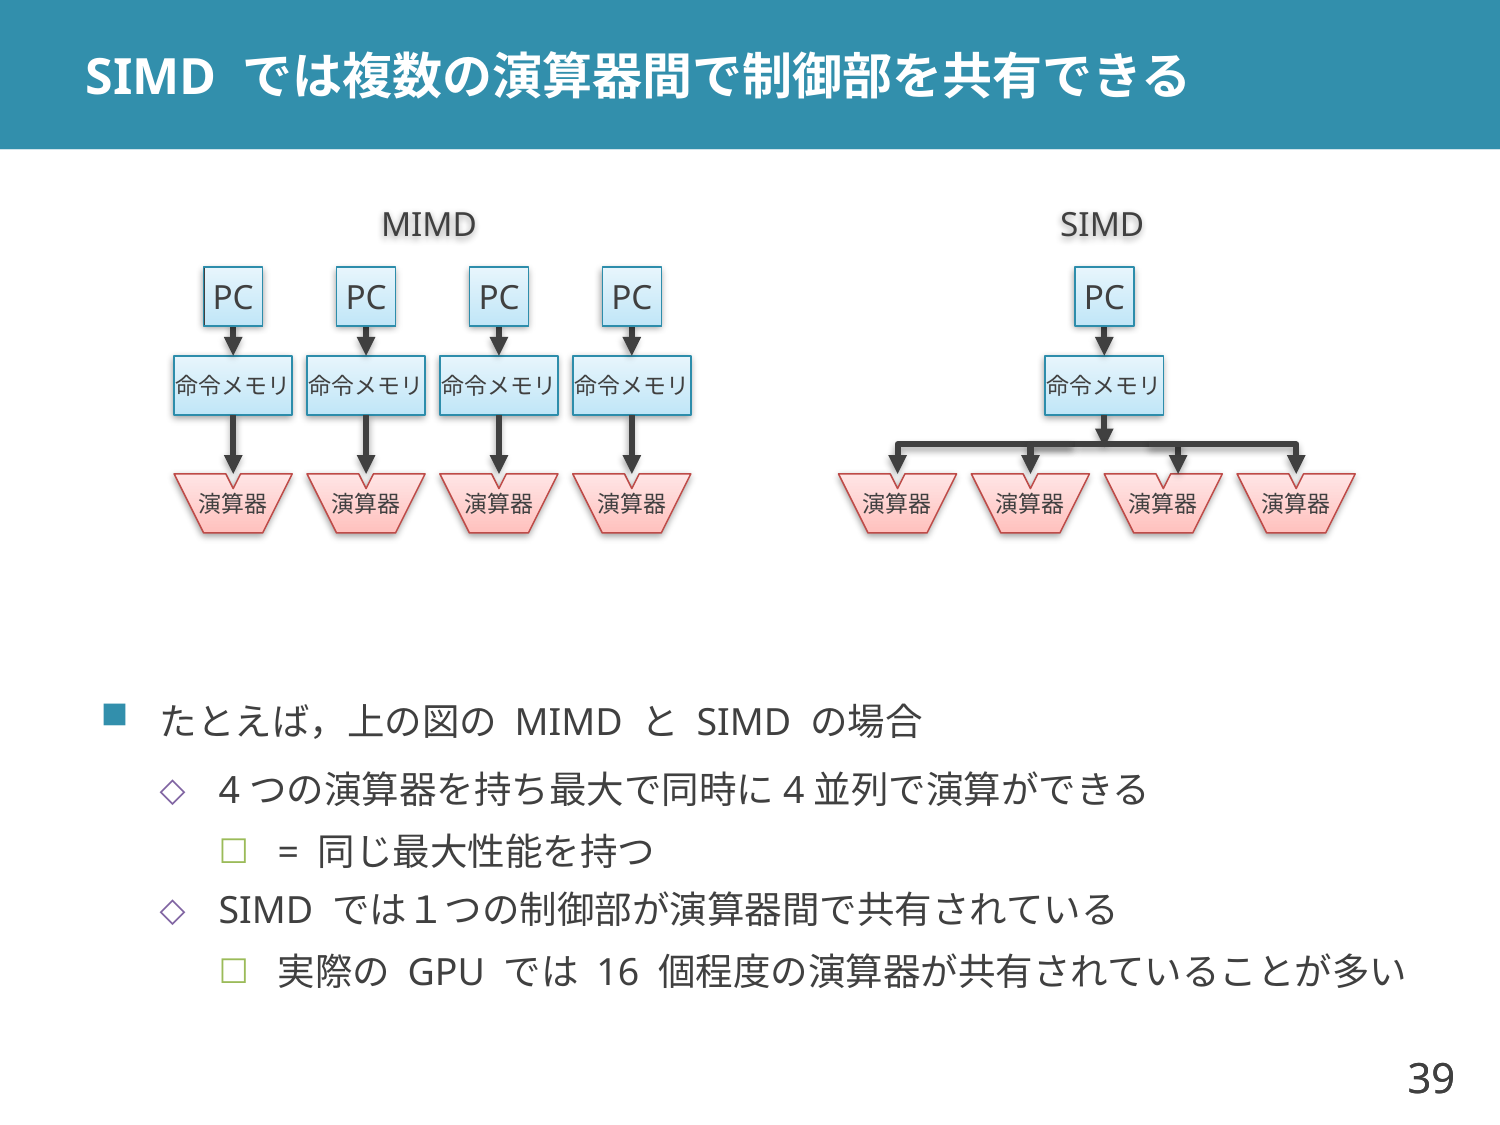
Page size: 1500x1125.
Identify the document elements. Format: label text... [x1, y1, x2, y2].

text_box 命令メモリ [1044, 355, 1164, 416]
text_box MIMD [365, 193, 441, 253]
text_box 演算器 [173, 473, 293, 534]
text_box 命令メモリ [439, 355, 559, 416]
text_box PC [469, 266, 529, 327]
text_box 演算器 [306, 473, 426, 534]
text_box [1148, 441, 1306, 474]
text_box 命令メモリ [173, 355, 293, 416]
text_box 演算器 [1236, 473, 1356, 534]
title SIMD では複数の演算器間で制御部を共有できる [70, 0, 1500, 150]
text_box SIMD [1044, 193, 1120, 253]
text_box PC [336, 266, 396, 327]
list たとえば，上の図の MIMD と SIMD の場合 4つの演算器を持ち最大で同時に4並列で演算ができる = 同じ最大性能を持つ SIMD では１つの制御部が演算器間で共有されている 実際の GPU では 16 個程度の演算器が共有されていることが多い [85, 576, 1445, 1109]
text_box 演算器 [1103, 473, 1224, 534]
text_box [1021, 441, 1074, 474]
text_box PC [1074, 266, 1135, 327]
text_box 演算器 [439, 473, 559, 534]
text_box 演算器 [837, 473, 958, 534]
text_box PC [602, 266, 662, 327]
text_box 命令メモリ [572, 355, 692, 416]
text_box [1074, 441, 1186, 474]
text_box 演算器 [970, 473, 1091, 534]
text_box PC [203, 266, 263, 327]
text_box [888, 441, 1028, 474]
text_box 命令メモリ [306, 355, 426, 416]
text_box 演算器 [572, 473, 692, 534]
